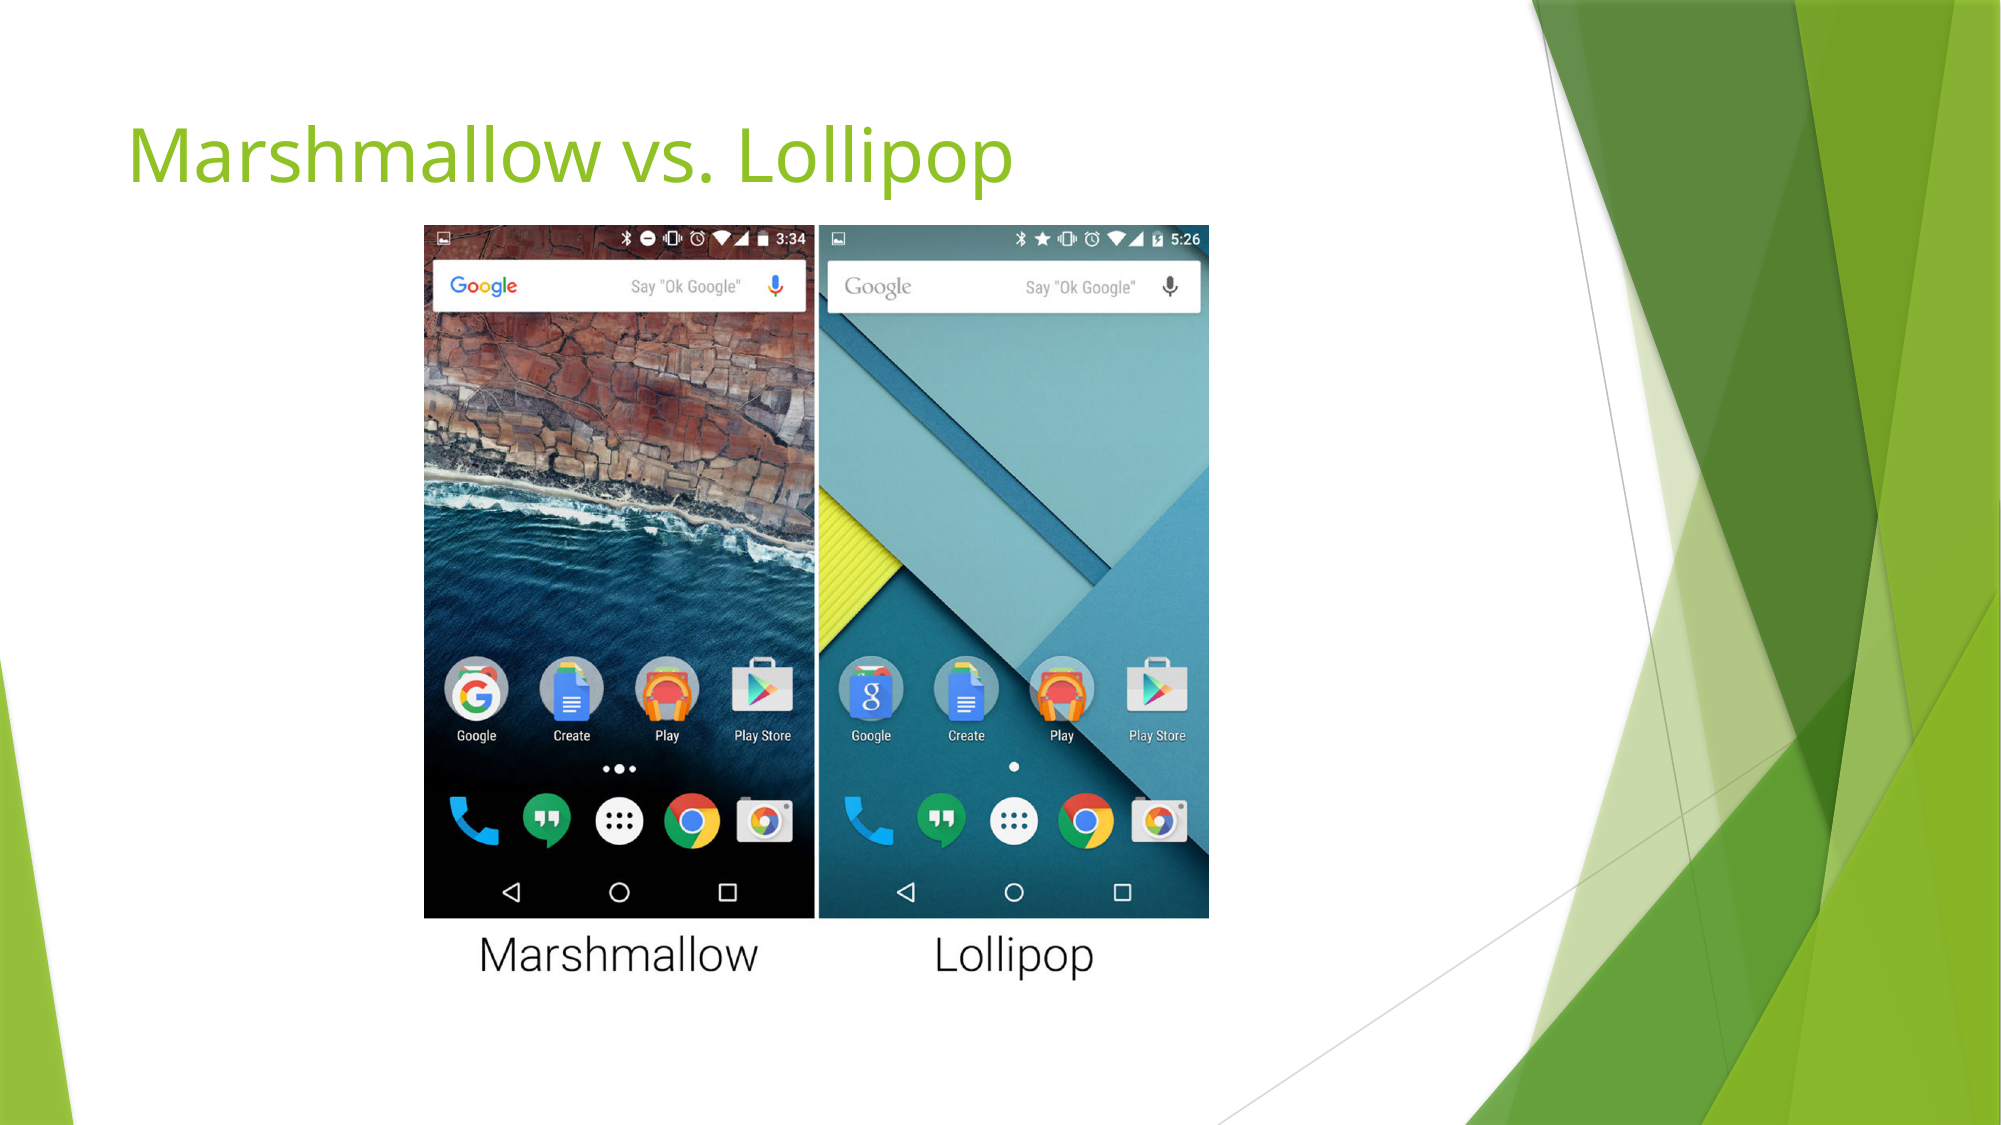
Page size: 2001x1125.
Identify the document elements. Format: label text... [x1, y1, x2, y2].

title Marshmallow vs. Lollipop [111, 99, 1522, 317]
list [423, 224, 1209, 1004]
